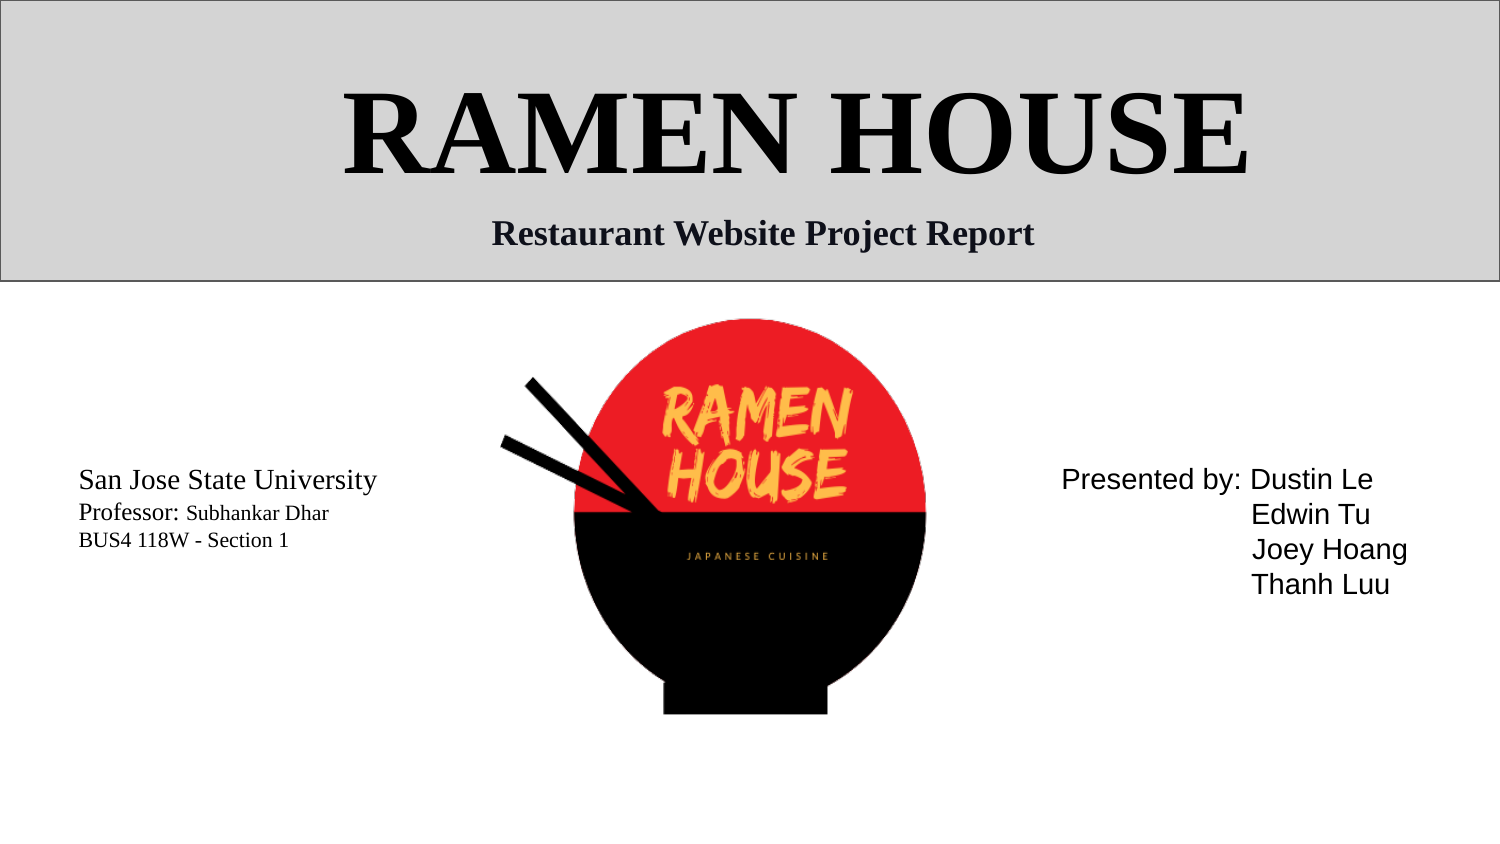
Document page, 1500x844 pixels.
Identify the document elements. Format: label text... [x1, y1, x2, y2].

text_box [0, 0, 1500, 281]
title RAMEN HOUSE Restaurant Website Project Report [213, 12, 1313, 269]
subtitle Presented by: Dustin Le Edwin Tu Joey Hoang Thanh Luu [978, 445, 1458, 643]
text_box San Jose State University Professor: Subhankar Dhar BUS4 118W - Section 1 [63, 445, 494, 593]
picture [499, 313, 931, 726]
